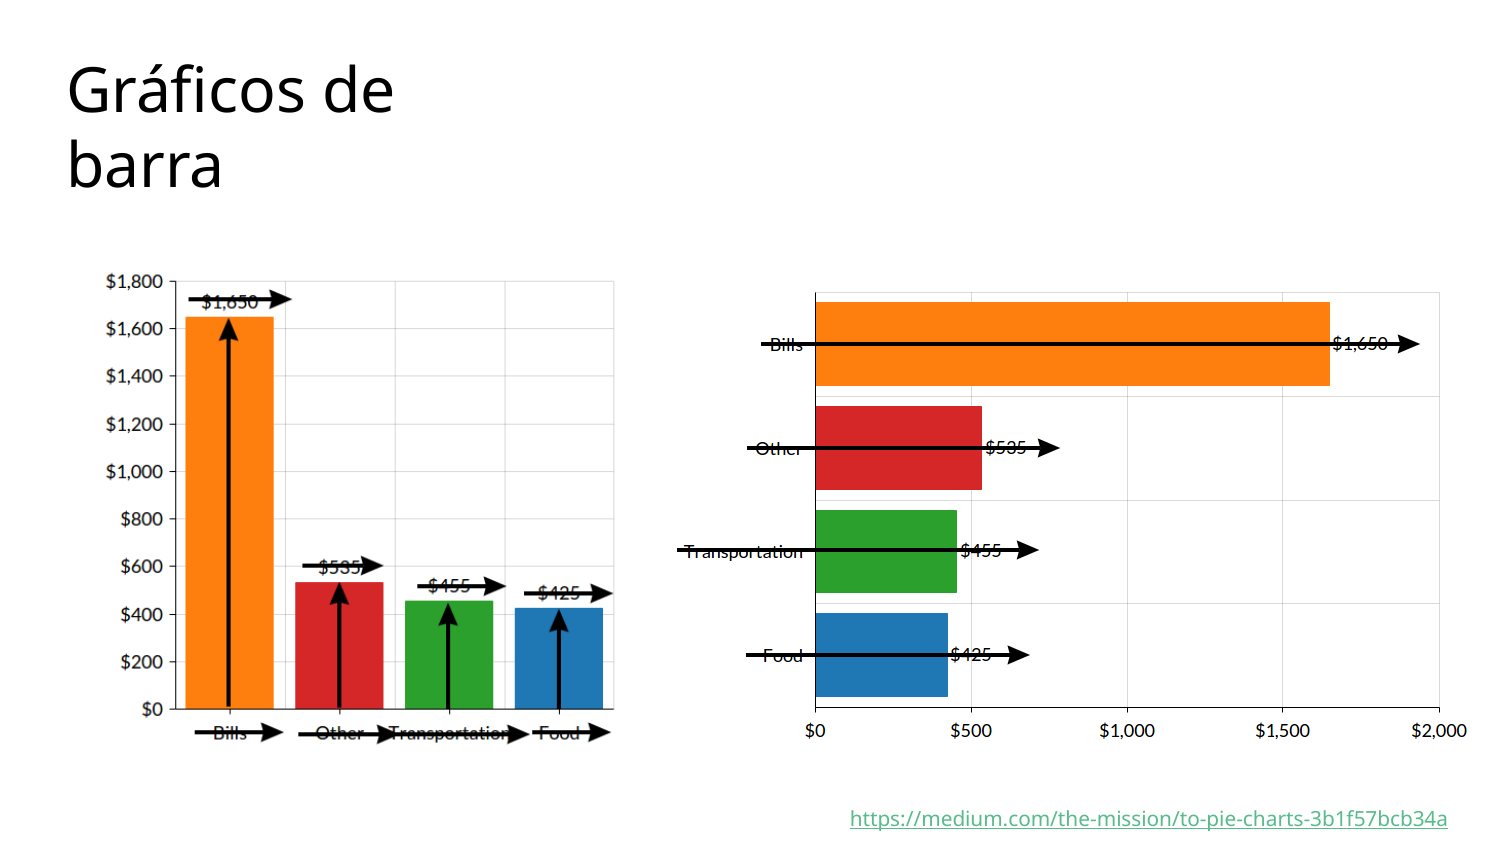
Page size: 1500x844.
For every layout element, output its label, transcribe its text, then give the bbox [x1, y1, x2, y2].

picture [86, 253, 642, 758]
picture [659, 280, 1478, 746]
text_box https://medium.com/the-mission/to-pie-charts-3b1f57bcb34a [272, 791, 1463, 844]
title Gráficos de barra [51, 91, 512, 216]
